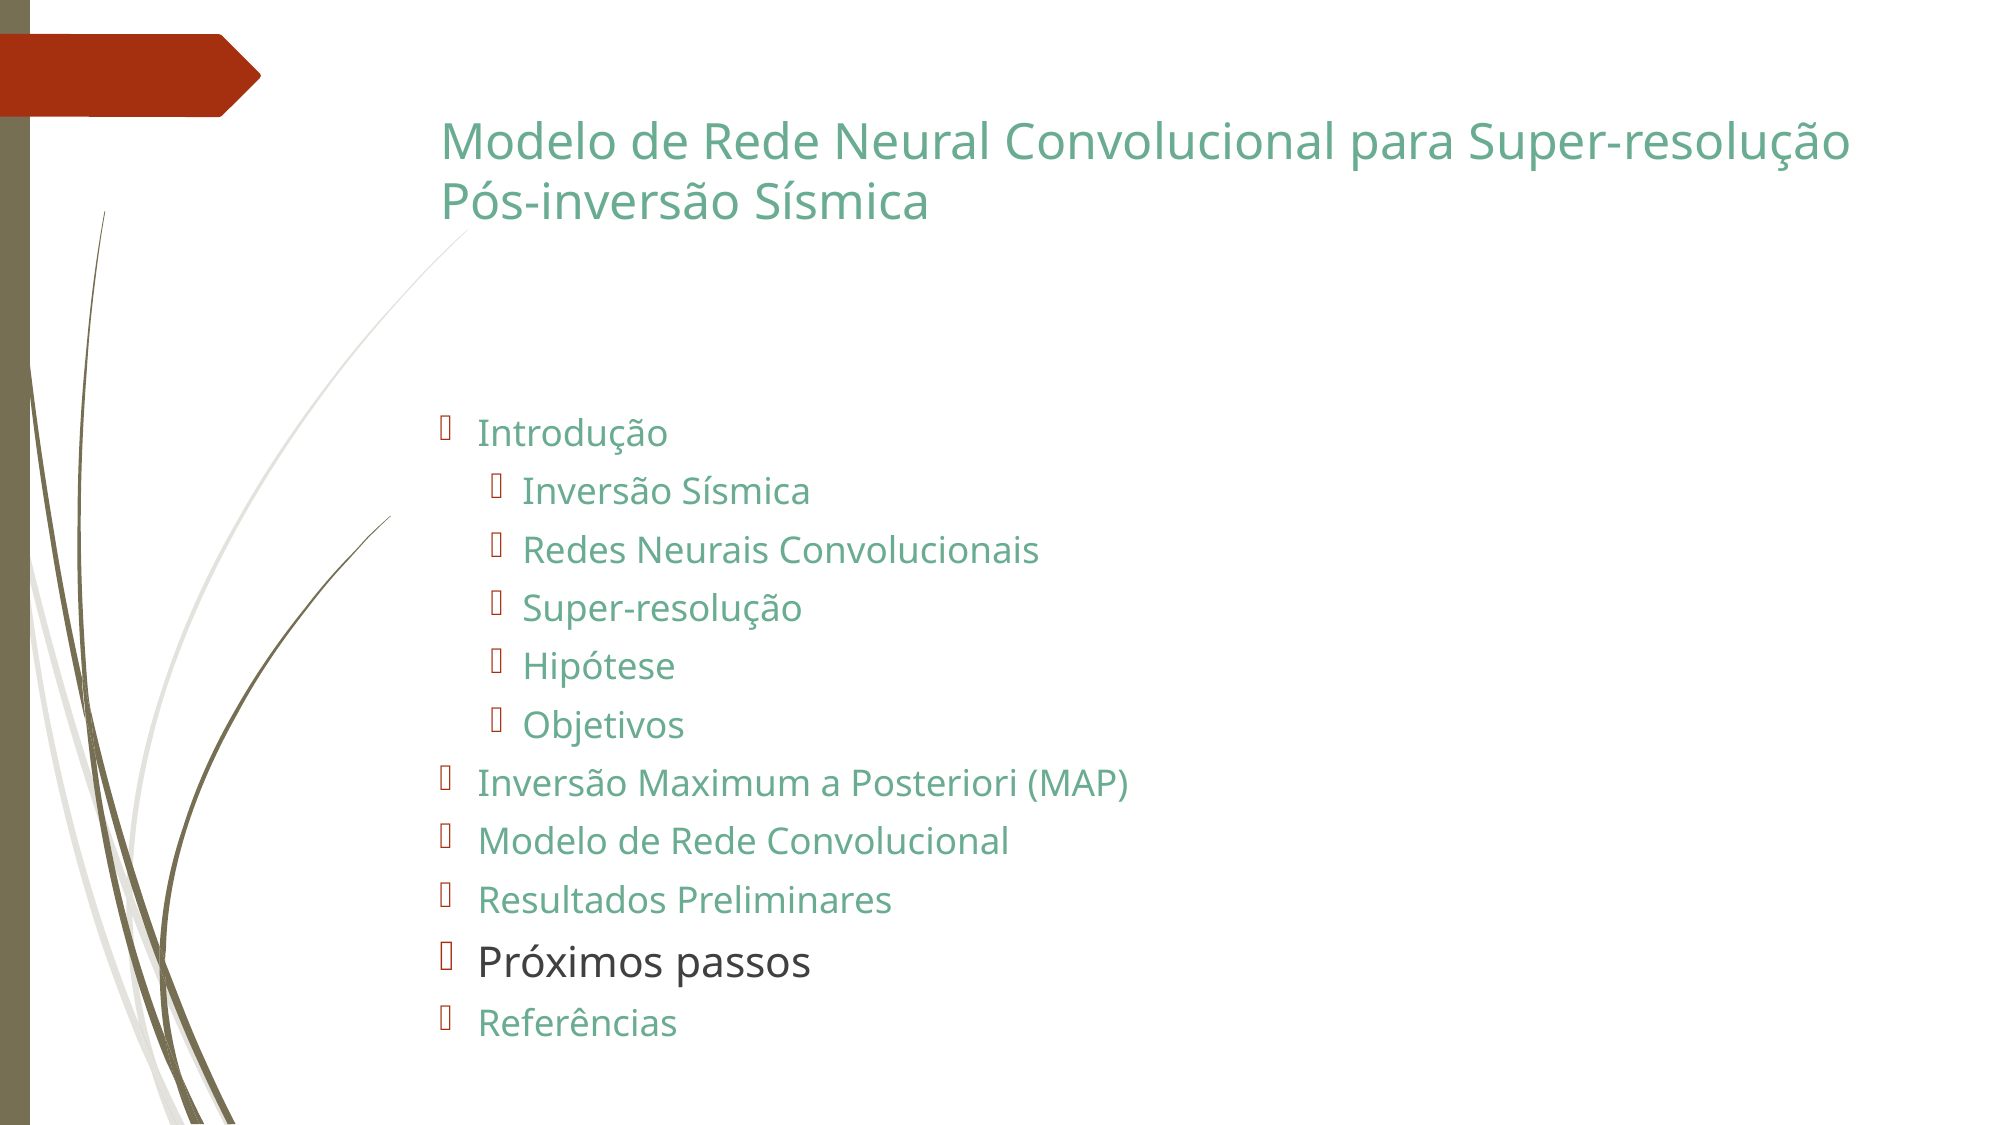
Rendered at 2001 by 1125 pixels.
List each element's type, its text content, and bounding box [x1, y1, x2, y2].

text_box Introdução Inversão Sísmica Redes Neurais Convolucionais Super-resolução Hipótese Objetivos Inversão Maximum a Posteriori (MAP) Modelo de Rede Convolucional Resultados Preliminares Próximos passos Referências [424, 402, 1888, 1060]
text_box Modelo de Rede Neural Convolucional para Super-resolução Pós-inversão Sísmica [425, 102, 1888, 313]
